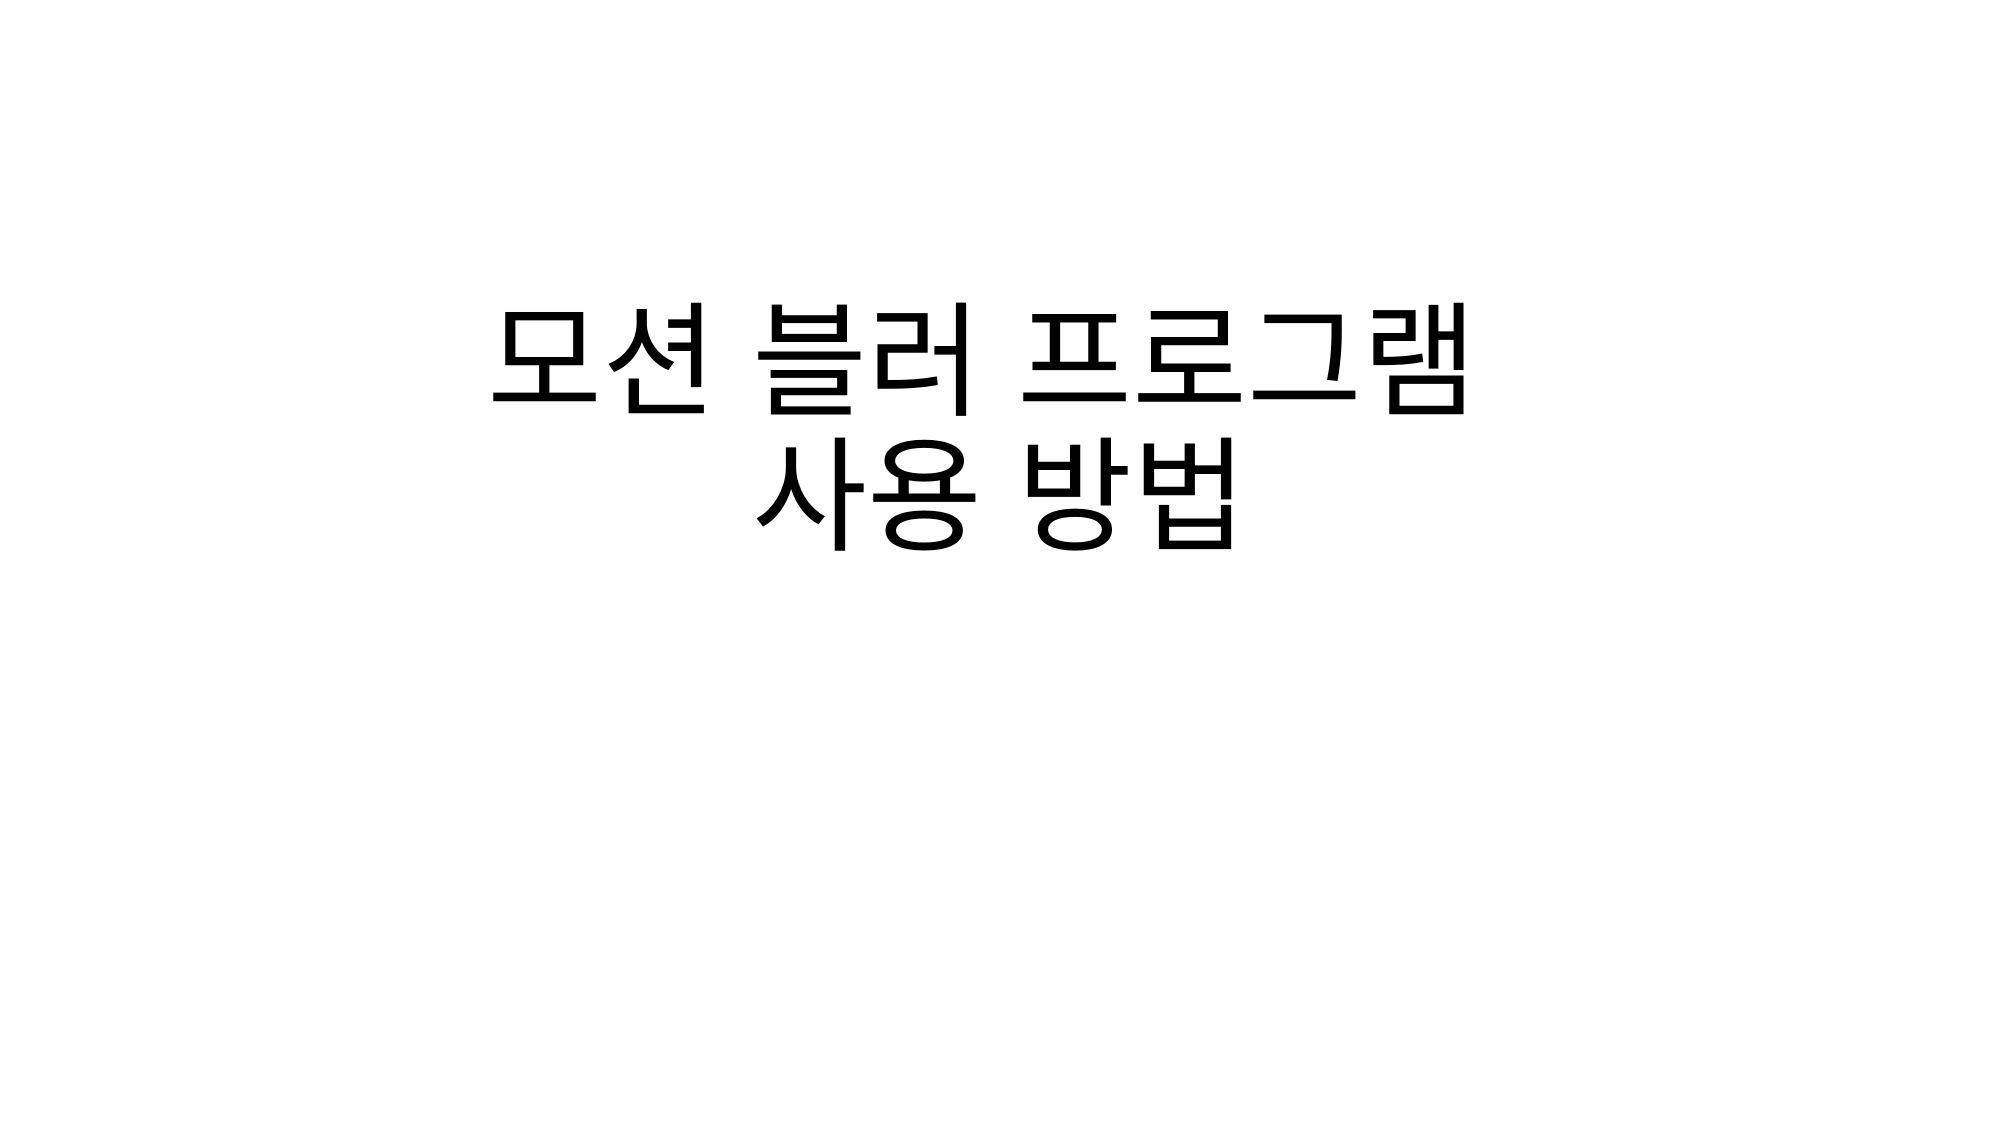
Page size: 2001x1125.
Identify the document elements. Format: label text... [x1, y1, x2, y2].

title 모션 블러 프로그램 사용 방법 [249, 184, 1750, 576]
